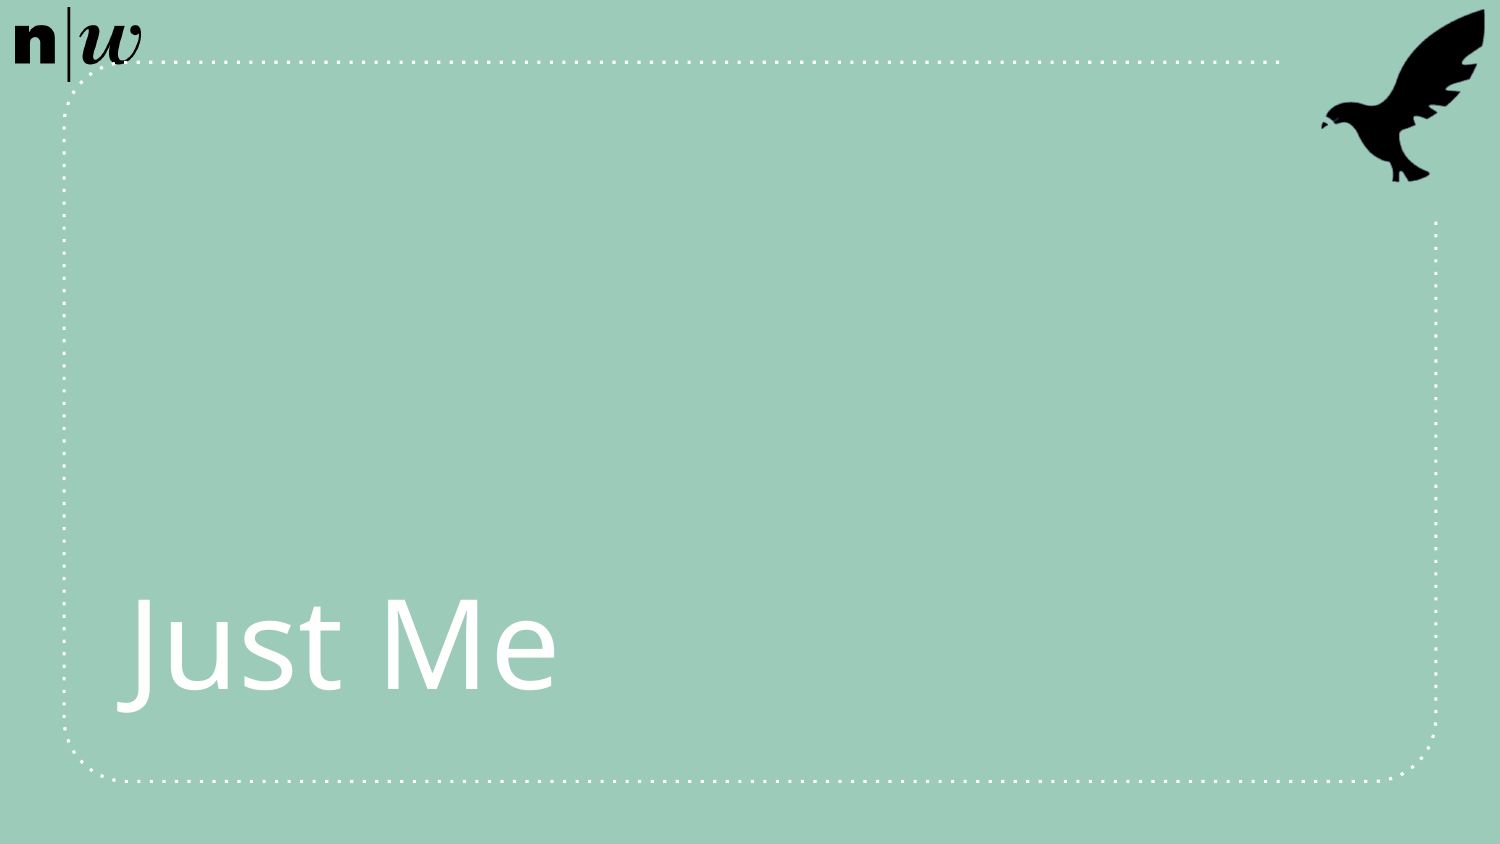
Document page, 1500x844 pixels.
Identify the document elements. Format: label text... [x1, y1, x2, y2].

picture [15, 7, 141, 82]
picture [1316, 7, 1499, 186]
title Just Me [112, 539, 1388, 730]
